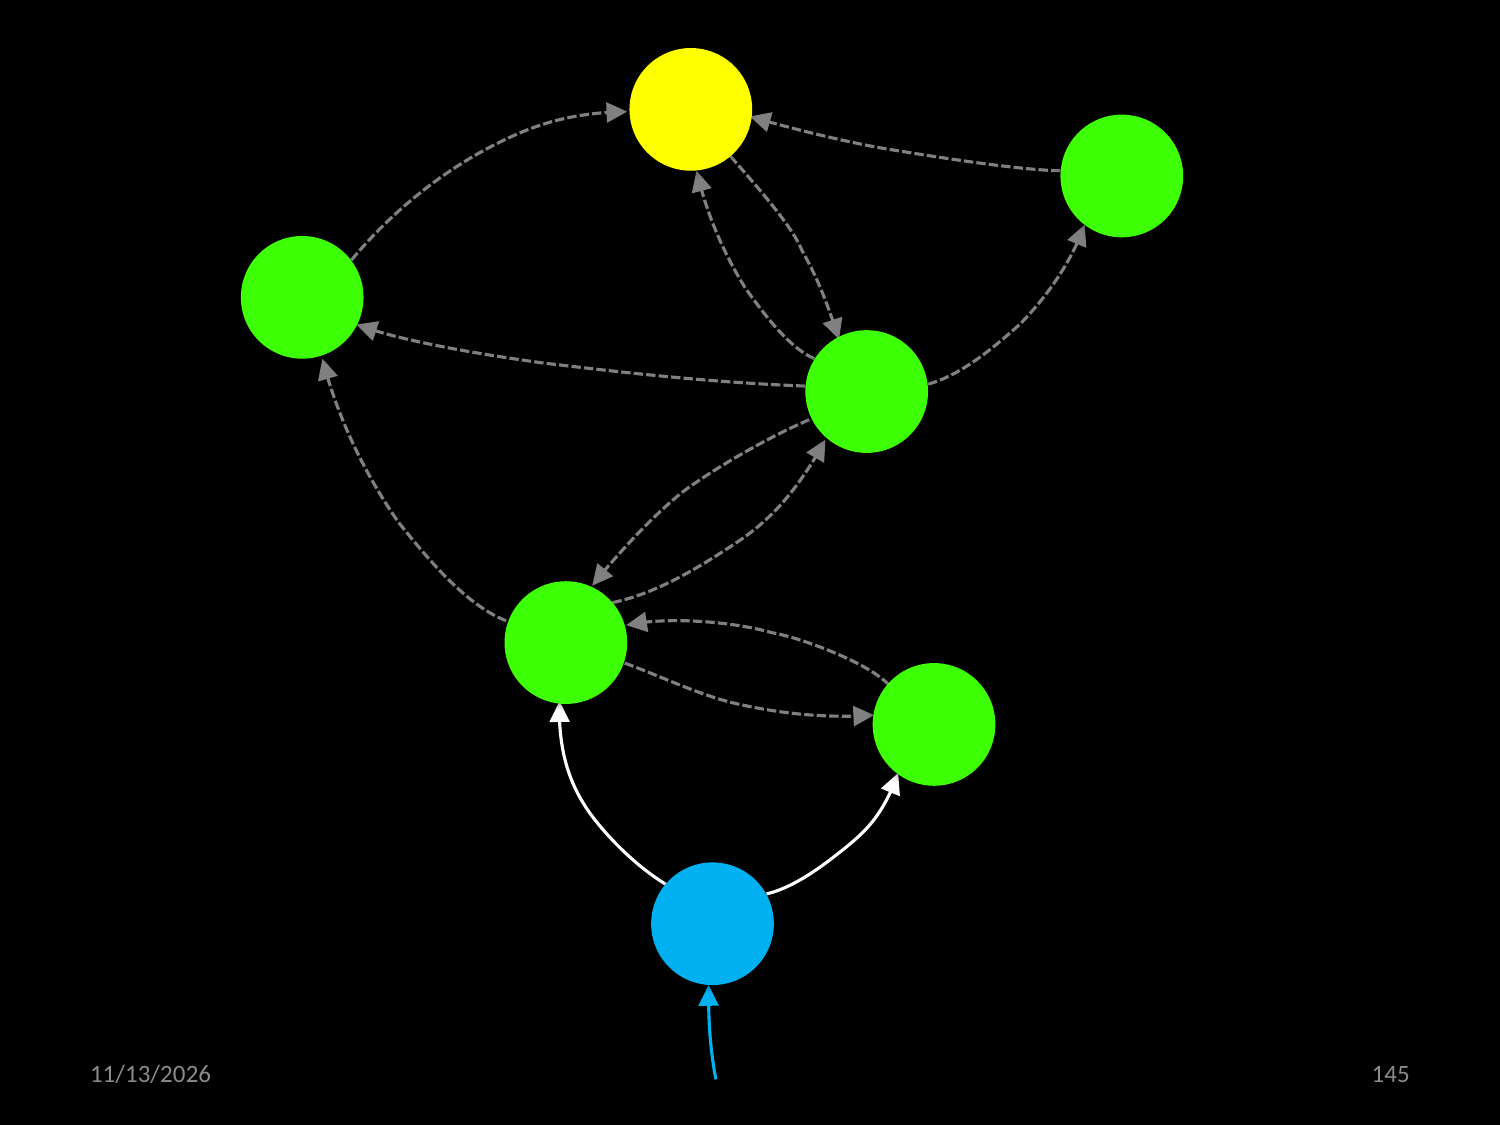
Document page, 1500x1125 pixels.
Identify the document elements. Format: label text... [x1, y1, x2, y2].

text_box [629, 663, 869, 727]
text_box [614, 443, 826, 603]
text_box [628, 611, 886, 684]
text_box [592, 420, 806, 586]
text_box [318, 362, 505, 621]
slide_number 145 [1074, 1042, 1425, 1103]
text_box [650, 861, 775, 986]
text_box [549, 712, 665, 883]
text_box [352, 102, 624, 259]
text_box [361, 321, 801, 387]
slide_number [75, 1042, 425, 1103]
text_box [628, 47, 753, 172]
text_box [768, 779, 900, 894]
text_box [1059, 113, 1184, 239]
text_box [804, 329, 929, 454]
text_box [503, 580, 628, 705]
text_box [734, 161, 843, 336]
text_box [691, 178, 813, 358]
text_box [698, 994, 719, 1080]
text_box [240, 235, 365, 360]
text_box [756, 112, 1056, 172]
text_box [931, 230, 1087, 384]
text_box [871, 662, 997, 787]
